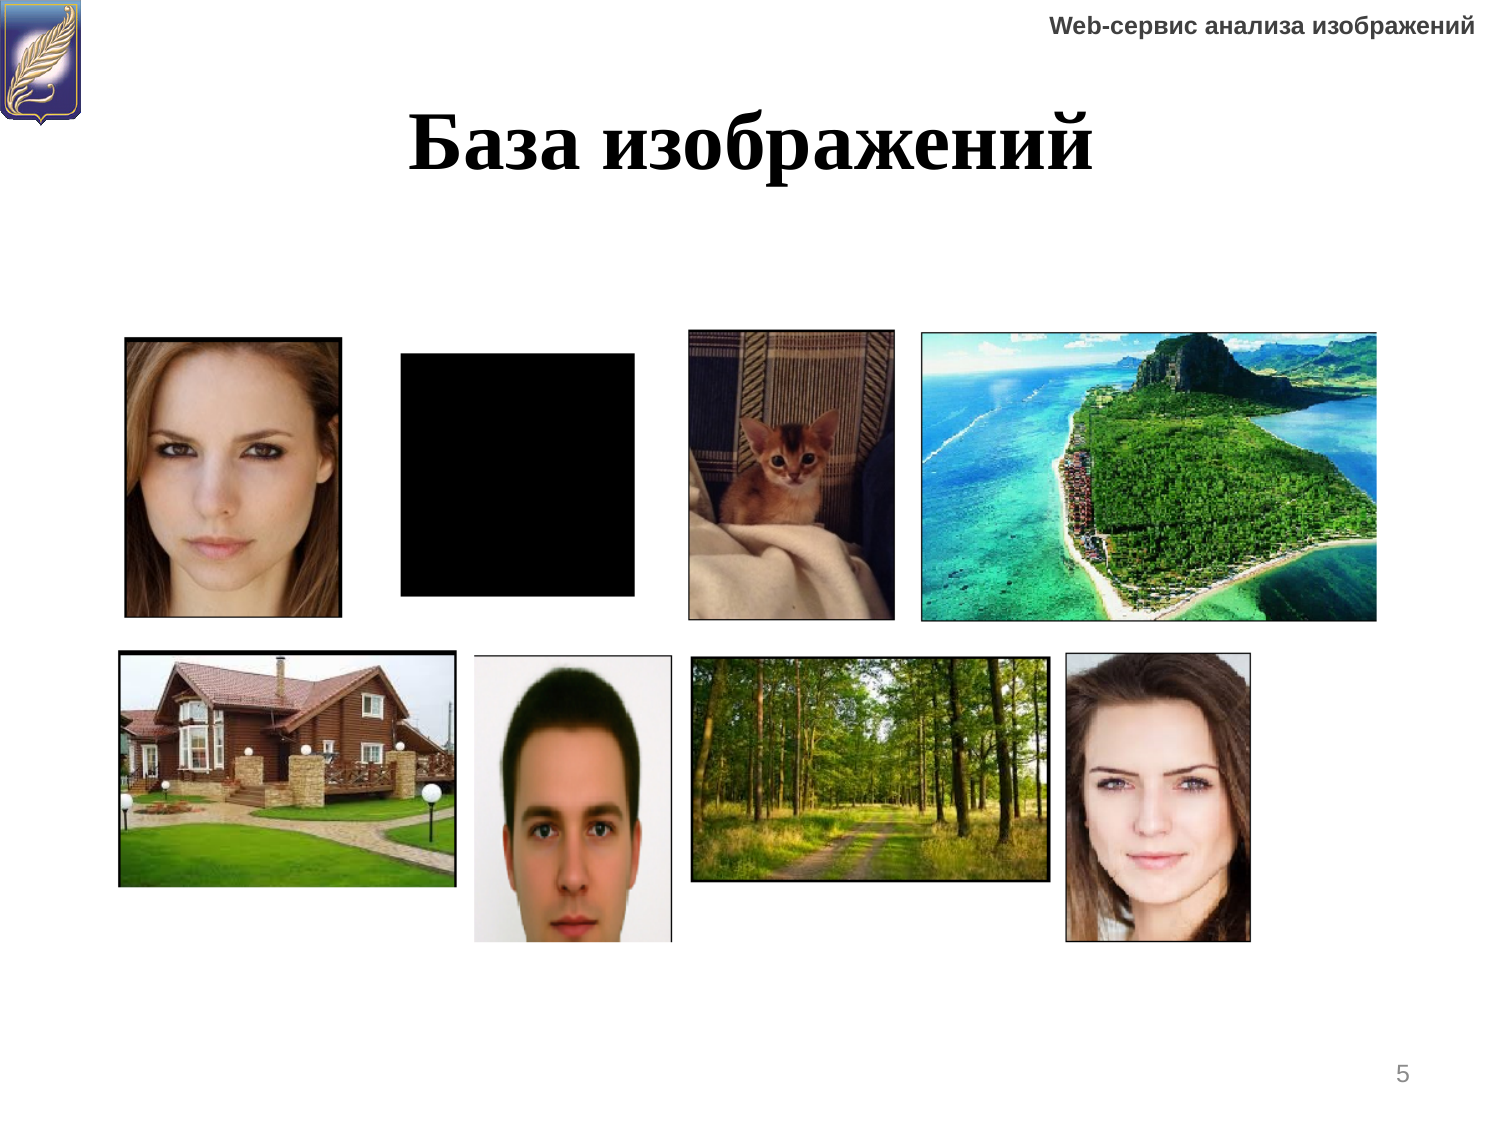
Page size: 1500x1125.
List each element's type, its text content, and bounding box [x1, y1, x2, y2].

slide_number 5 [1074, 1042, 1425, 1103]
title База изображений [76, 42, 1427, 231]
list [111, 326, 1389, 951]
picture [0, 0, 81, 126]
